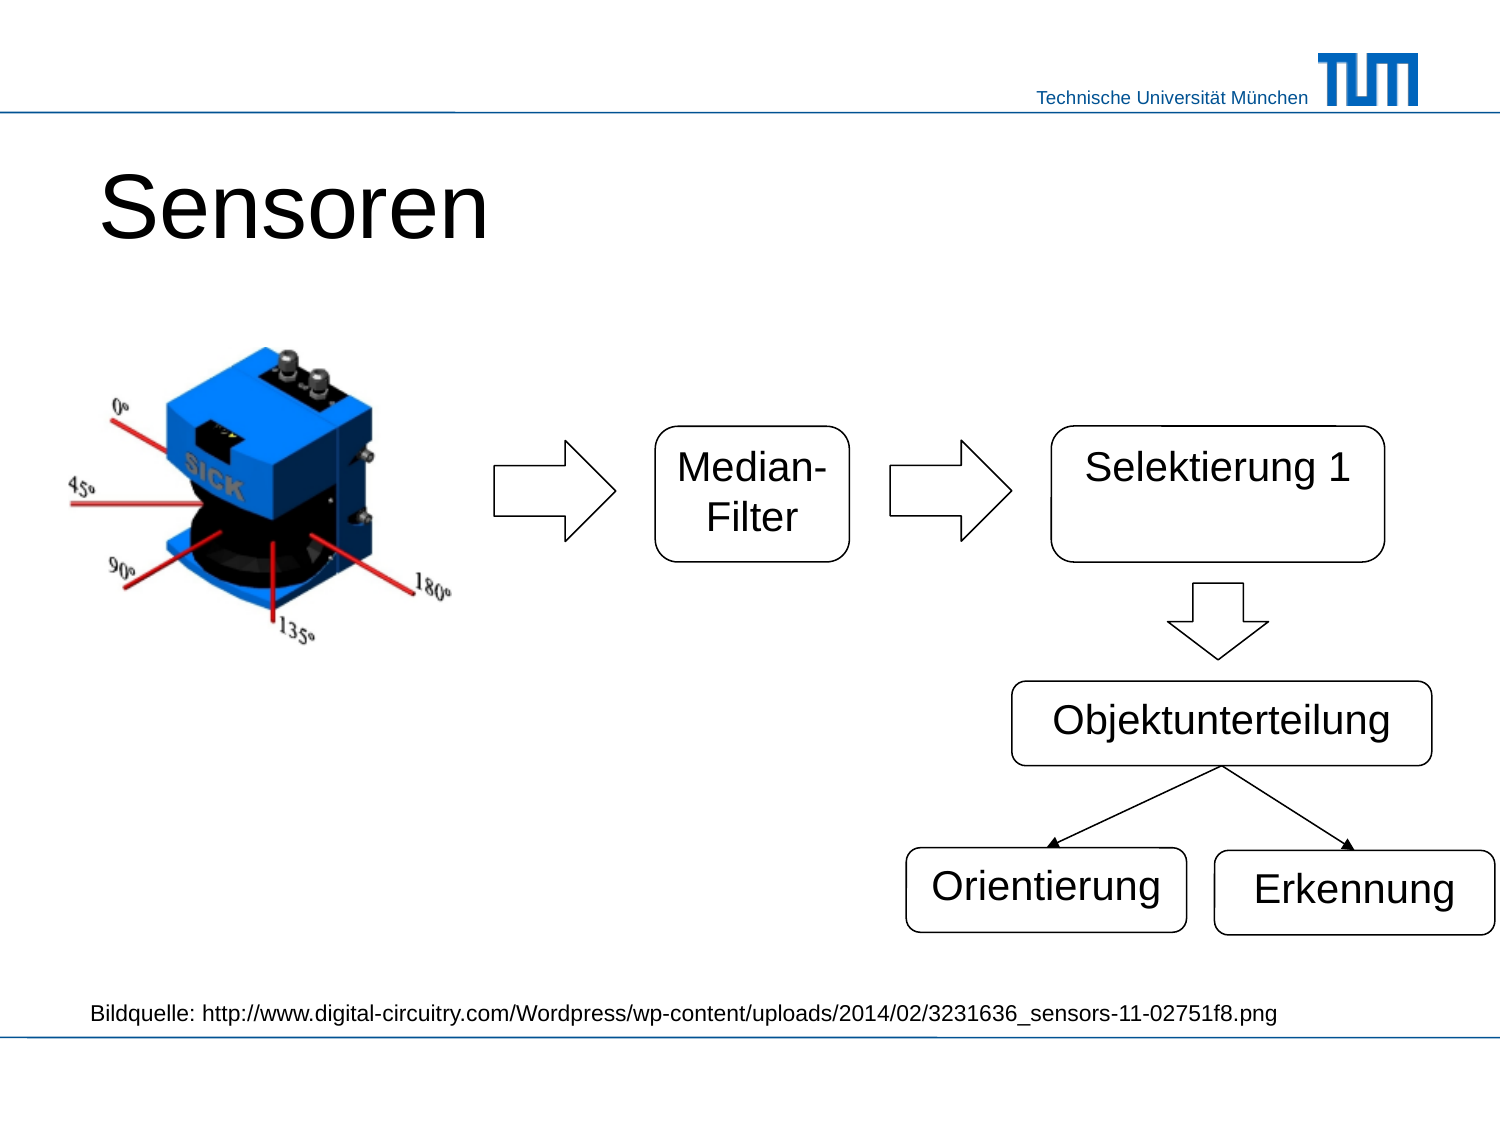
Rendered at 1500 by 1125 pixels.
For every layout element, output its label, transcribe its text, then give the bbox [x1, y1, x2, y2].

text_box [890, 440, 1012, 542]
text_box Erkennung [1214, 850, 1495, 935]
picture [67, 346, 452, 646]
text_box Median-Filter [655, 426, 850, 562]
text_box Sensoren [83, 139, 1417, 238]
text_box [494, 440, 616, 542]
text_box Orientierung [906, 847, 1187, 933]
text_box [83, 279, 1417, 1013]
text_box [1221, 765, 1355, 850]
text_box Bildquelle: http://www.digital-circuitry.com/Wordpress/wp-content/uploads/2014/02/3231636_sensors-11-02751f8.png [73, 991, 1294, 1034]
text_box Objektunterteilung [1011, 681, 1432, 766]
picture [1318, 53, 1418, 106]
text_box Selektierung 1 [1051, 425, 1385, 563]
text_box [1167, 583, 1269, 660]
text_box [1046, 765, 1222, 847]
